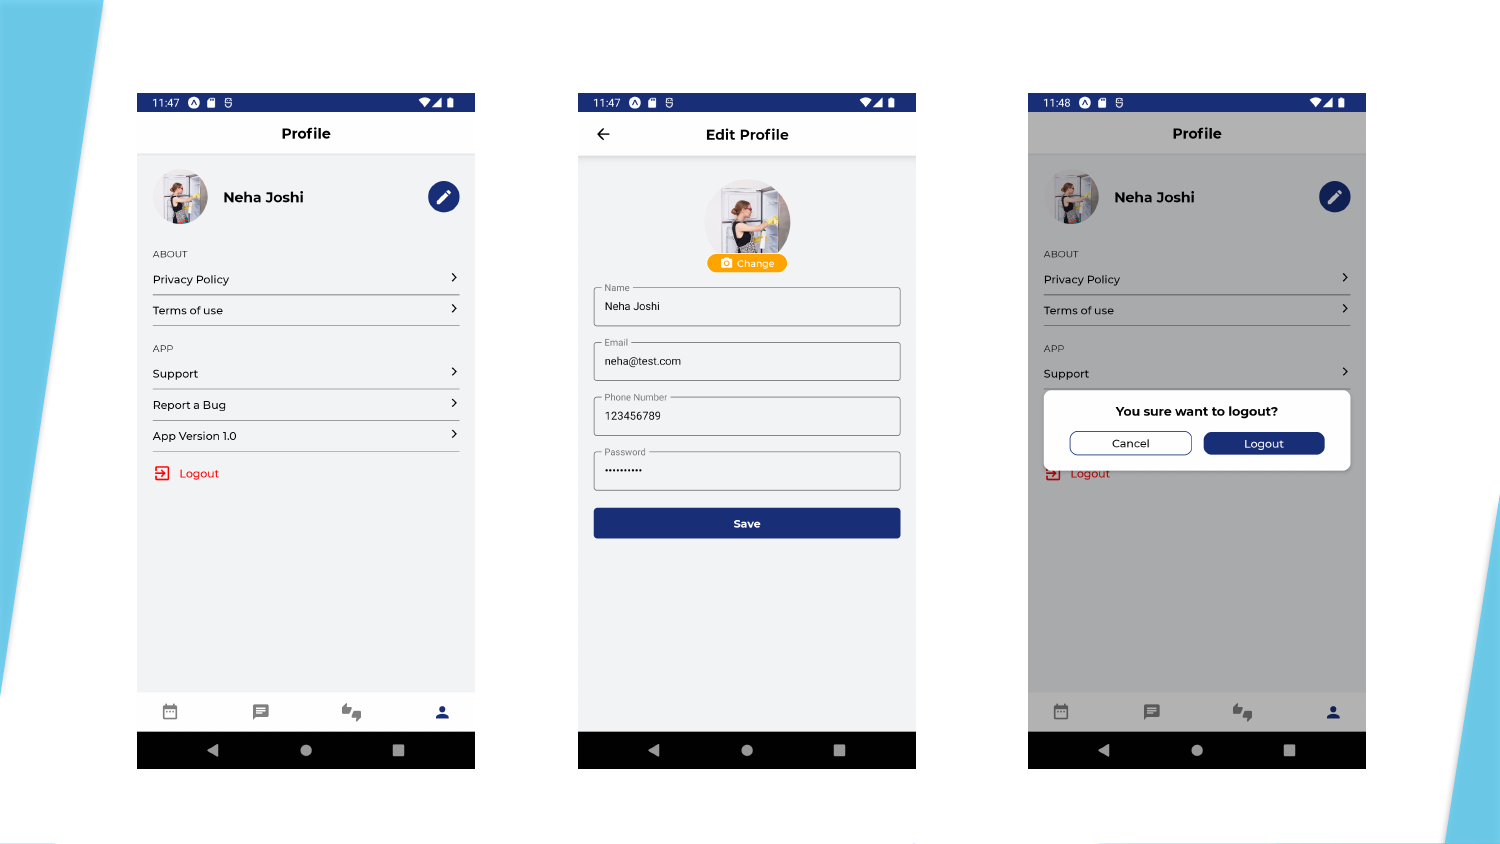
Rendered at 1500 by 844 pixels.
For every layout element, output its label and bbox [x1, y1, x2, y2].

text_box [0, 0, 105, 699]
picture [136, 92, 476, 769]
picture [577, 92, 917, 769]
text_box [0, 0, 1500, 844]
text_box [1443, 492, 1500, 844]
picture [1027, 92, 1367, 769]
